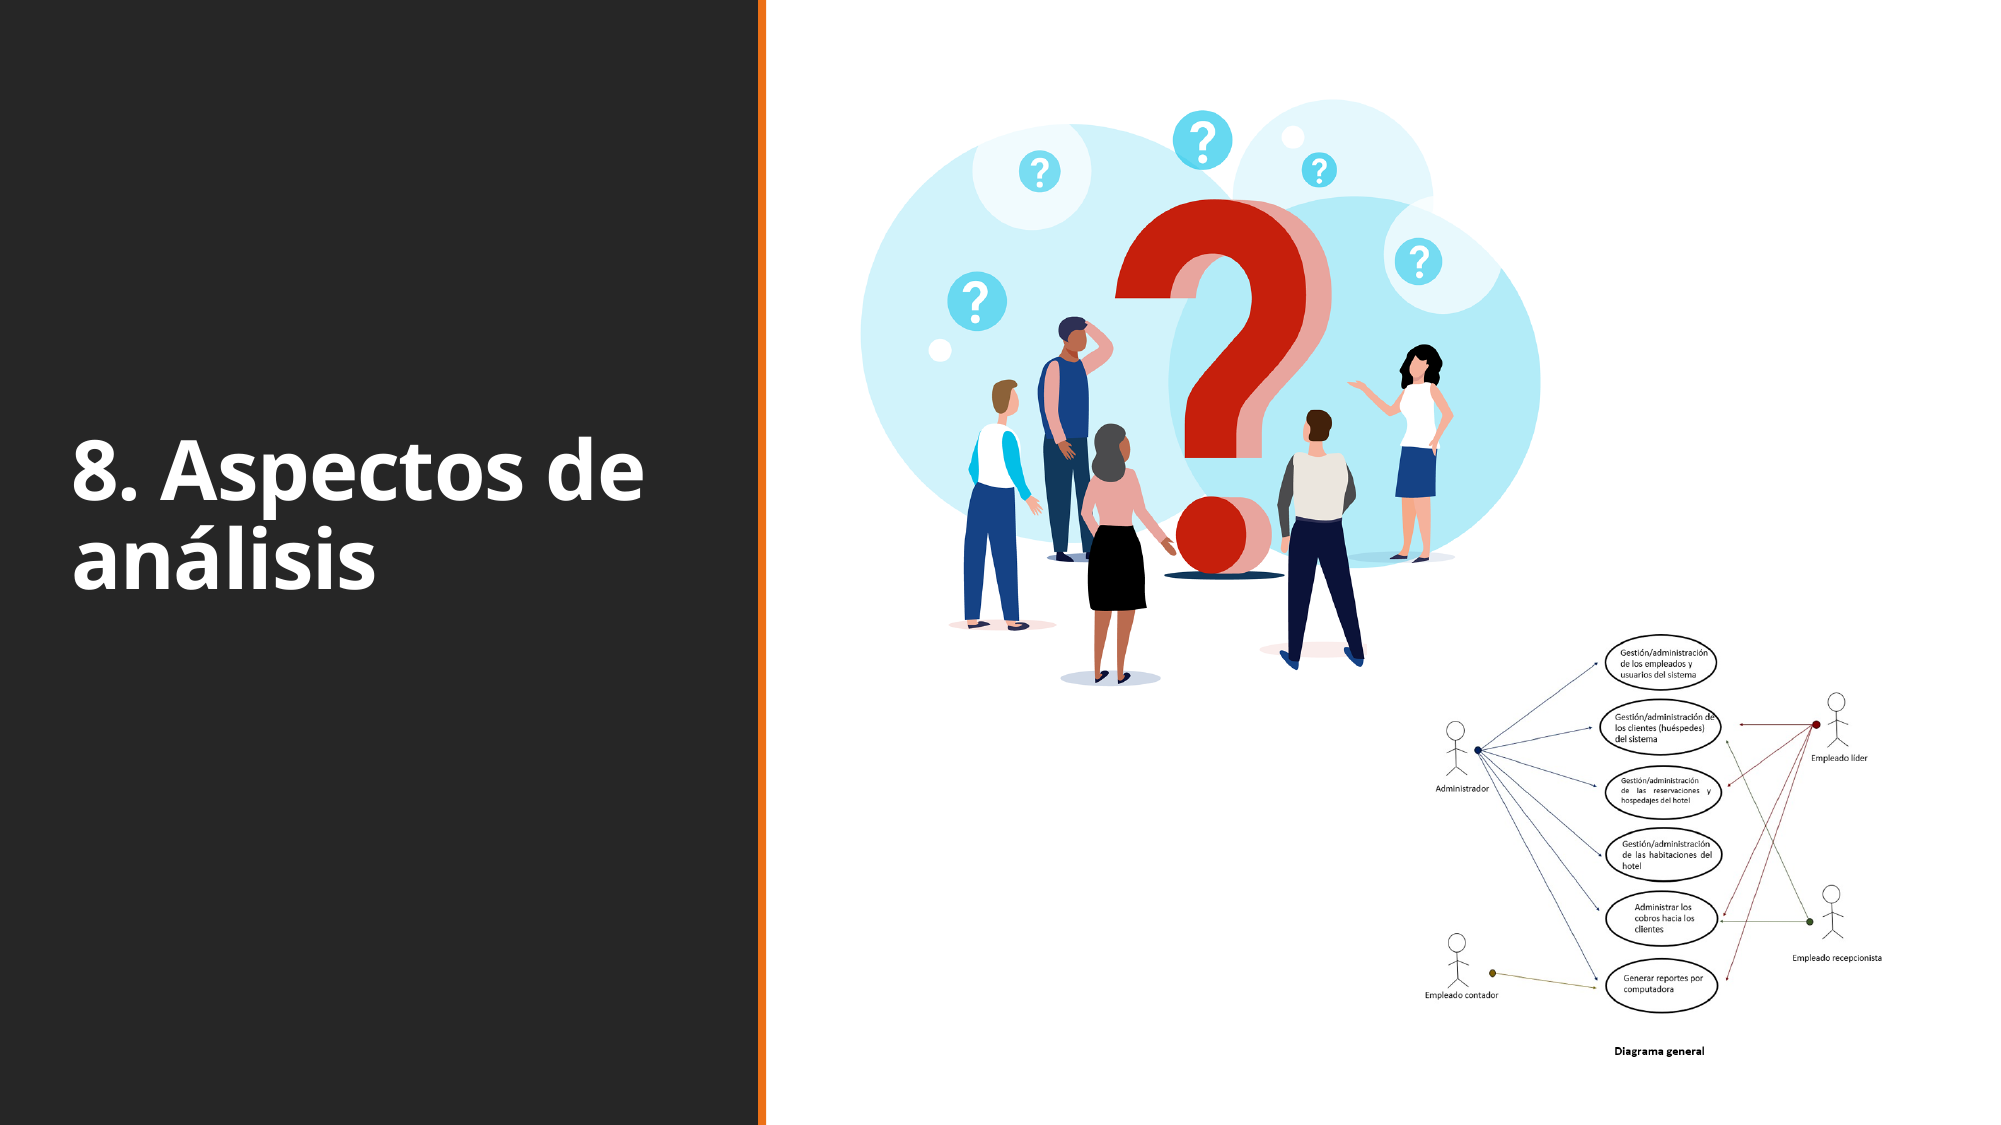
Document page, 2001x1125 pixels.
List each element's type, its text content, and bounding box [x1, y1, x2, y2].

picture [823, 52, 1961, 1073]
text_box [757, 0, 767, 1125]
title 8. Aspectos de análisis [55, 271, 725, 616]
